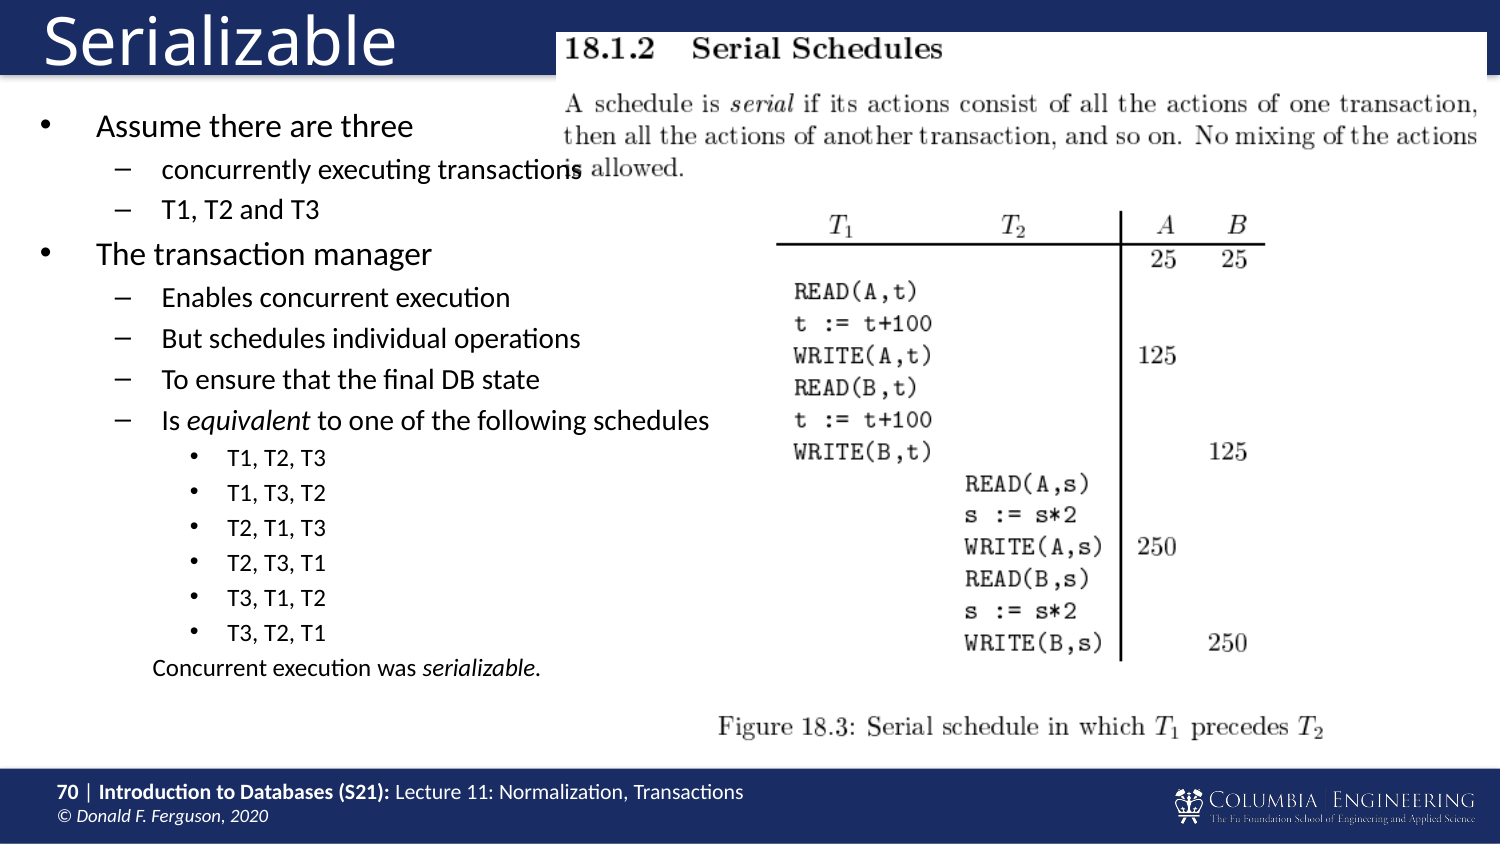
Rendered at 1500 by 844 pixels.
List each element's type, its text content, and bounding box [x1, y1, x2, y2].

picture [556, 31, 1488, 747]
title Serializable [28, 0, 1450, 73]
list Assume there are three concurrently executing transactions T1, T2 and T3 The transaction manager Enables concurrent execution But schedules individual operations To ensure that the final DB state Is equivalent to one of the following schedules T1, T2, T3 T1, T3, T2 T2, T1, T3 T2, T3, T1 T3, T1, T2 T3, T2, T1 Concurrent execution was serializable. [24, 96, 1475, 760]
